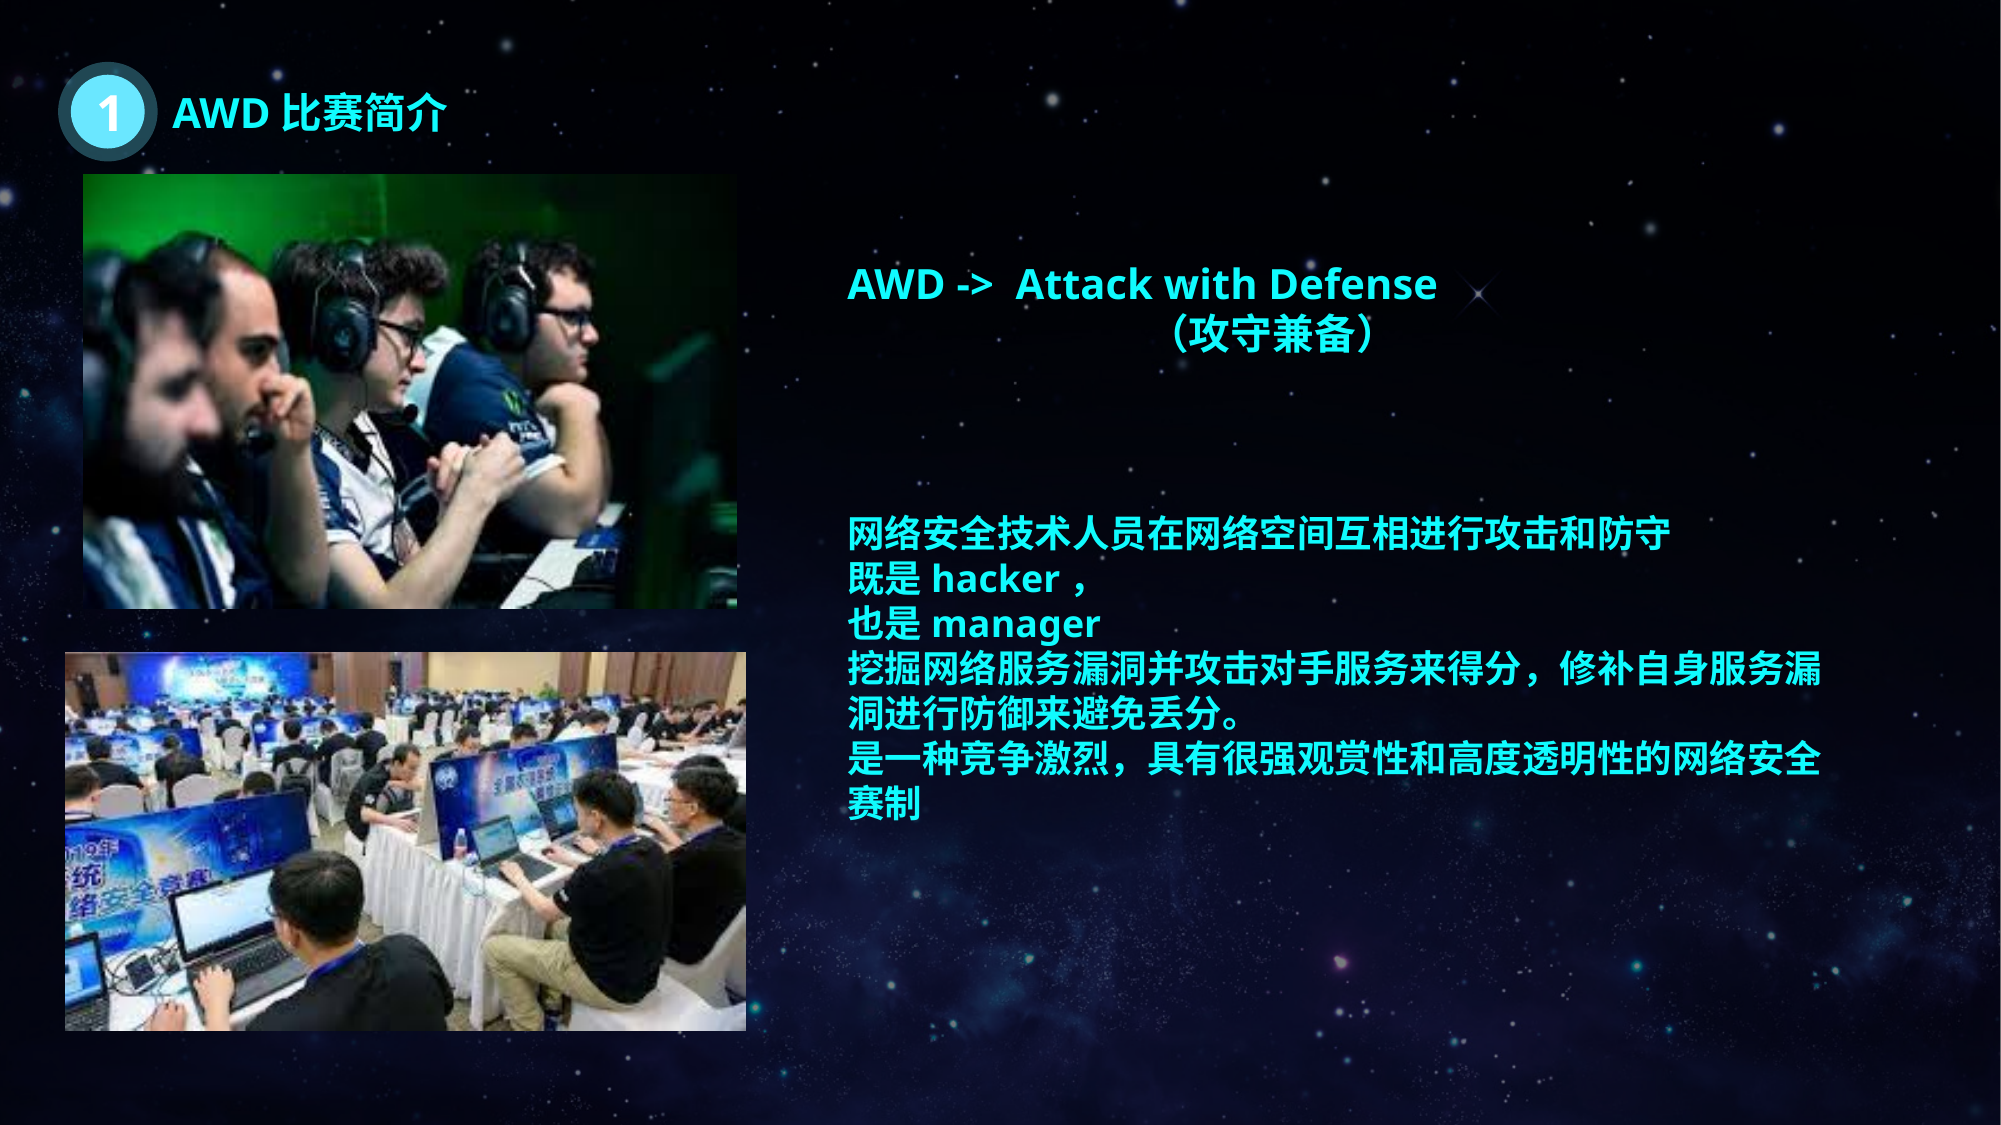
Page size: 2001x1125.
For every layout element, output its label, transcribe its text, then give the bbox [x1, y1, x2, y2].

picture [0, 0, 2001, 1125]
text_box 网络安全技术人员在网络空间互相进行攻击和防守 既是hacker， 也是manager 挖掘网络服务漏洞并攻击对手服务来得分，修补自身服务漏洞进行防御来避免丢分。 是一种竞争激烈，具有很强观赏性和高度透明性的网络安全赛制 [832, 502, 1874, 833]
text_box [58, 61, 158, 162]
text_box AWD比赛简介 [158, 78, 1017, 144]
text_box AWD -> Attack with Defense （攻守兼备） [832, 250, 1692, 366]
